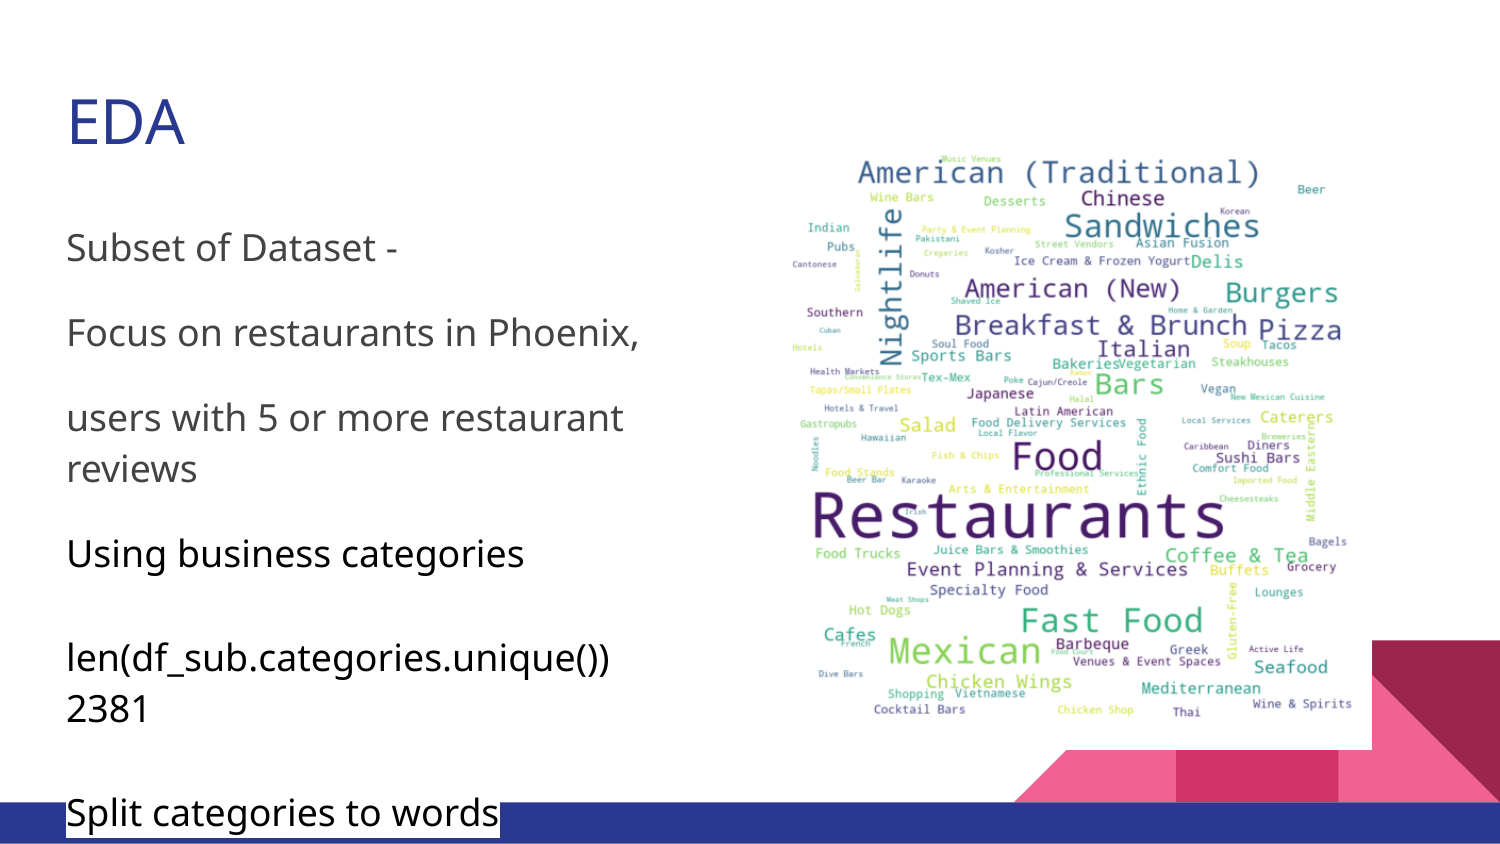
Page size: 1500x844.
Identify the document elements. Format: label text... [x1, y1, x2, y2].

title EDA [51, 67, 1449, 167]
picture [759, 137, 1372, 750]
list Subset of Dataset - Focus on restaurants in Phoenix, users with 5 or more restaurant reviews Using business categories len(df_sub.categories.unique()) 2381 Split categories to words [51, 201, 750, 750]
